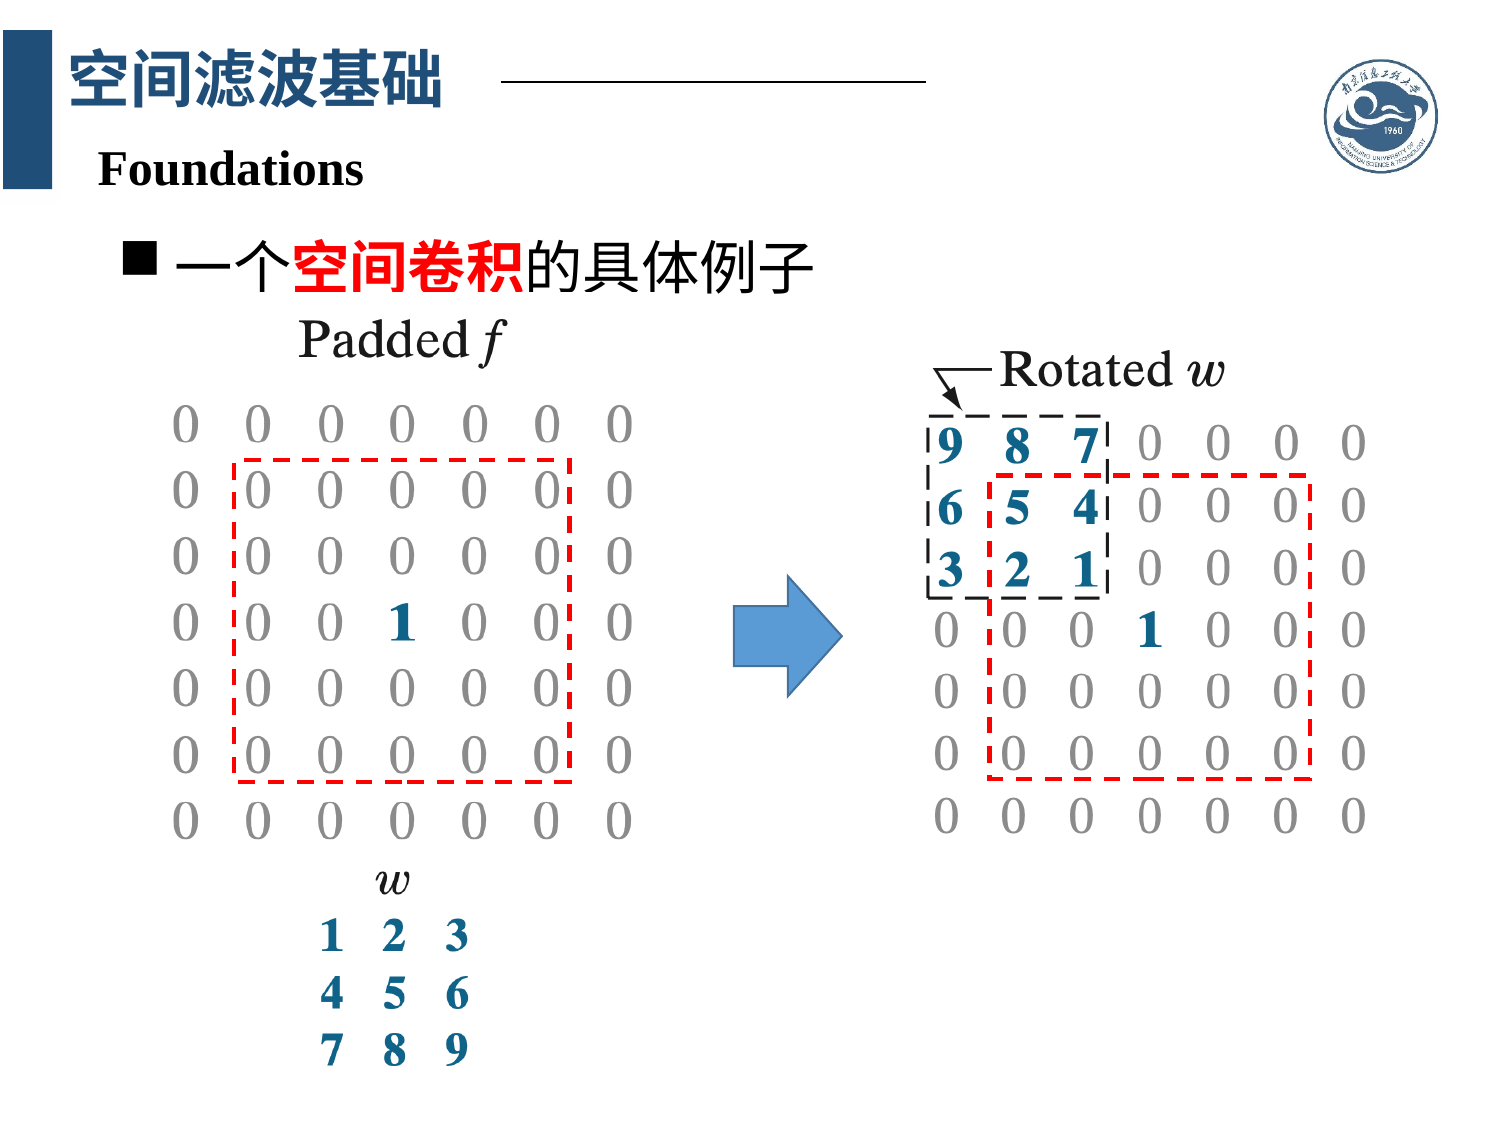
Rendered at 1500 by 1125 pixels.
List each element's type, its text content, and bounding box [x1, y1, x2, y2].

picture [112, 292, 669, 1088]
picture [878, 320, 1406, 854]
text_box 空间滤波基础 [52, 16, 501, 148]
text_box [2, 29, 53, 190]
text_box [732, 573, 844, 699]
picture [1308, 44, 1452, 185]
text_box 一个空间卷积的具体例子 [28, 223, 1452, 309]
text_box Foundations [82, 102, 759, 236]
